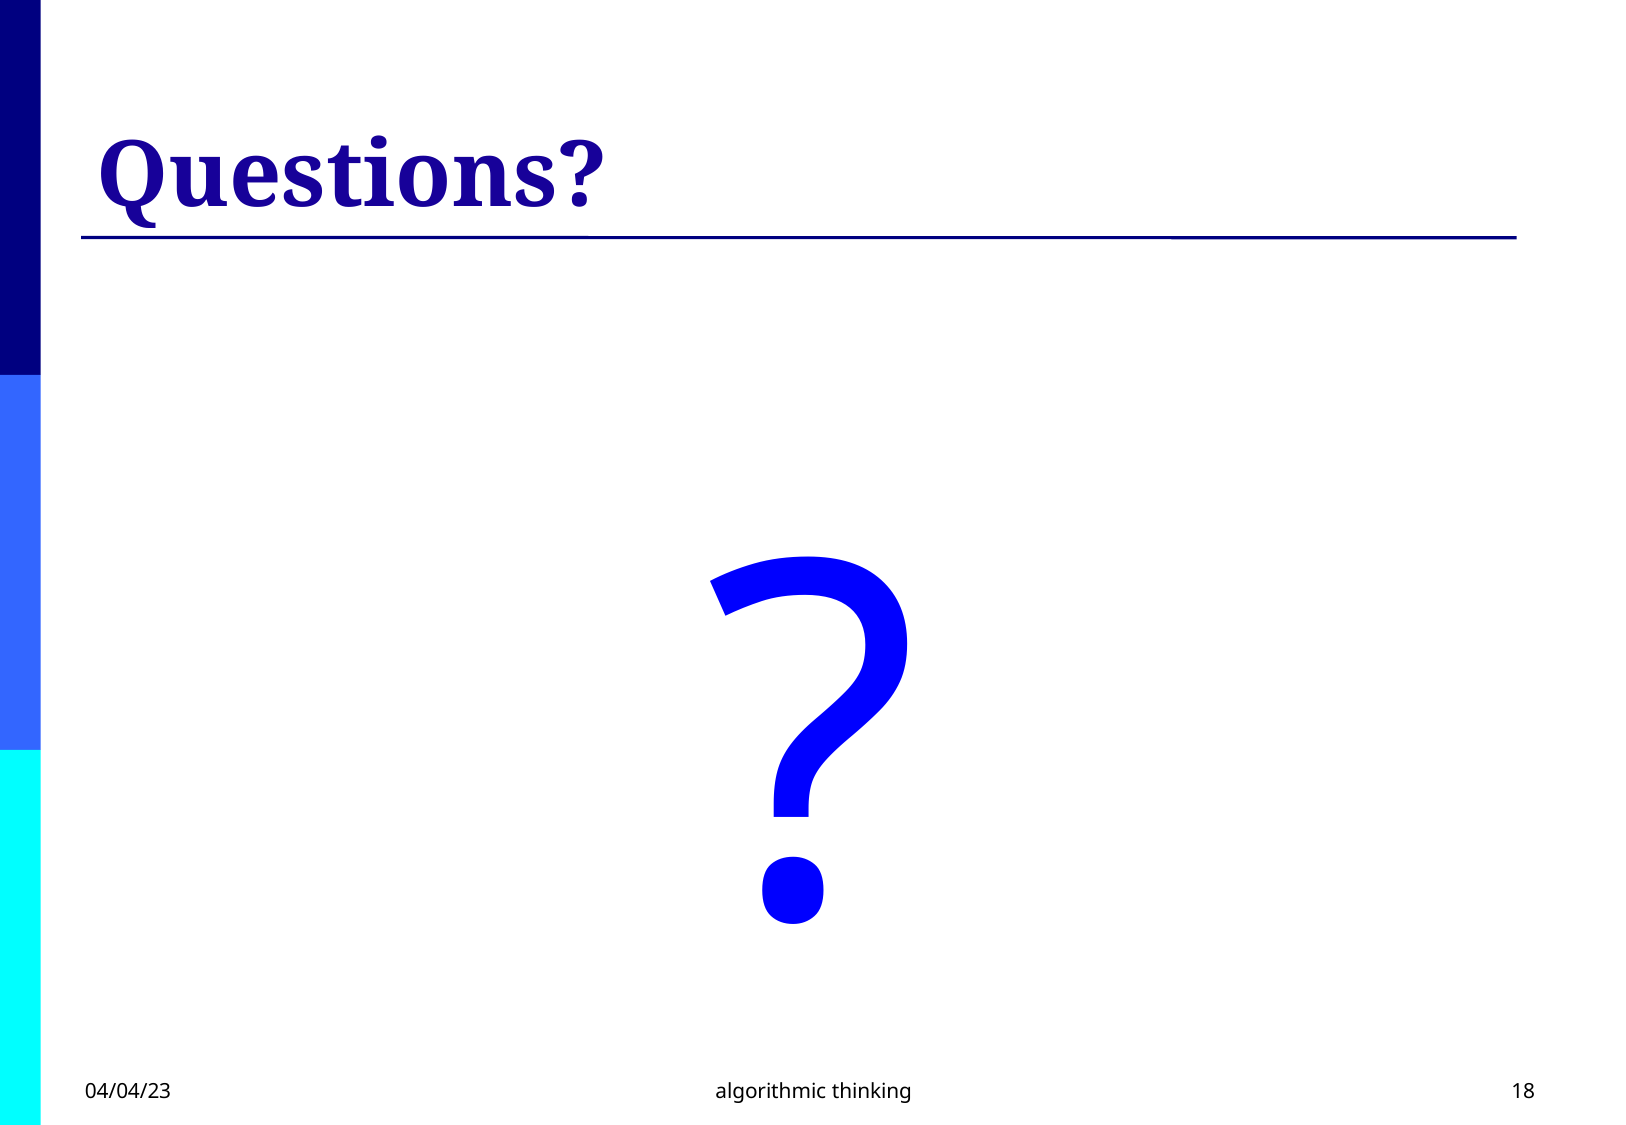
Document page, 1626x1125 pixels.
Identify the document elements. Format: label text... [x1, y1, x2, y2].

title Questions? [81, 45, 1544, 233]
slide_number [70, 1070, 450, 1125]
footer algorithmic thinking [556, 1070, 1071, 1125]
slide_number 18 [1170, 1070, 1550, 1125]
list ? [81, 262, 1544, 1006]
